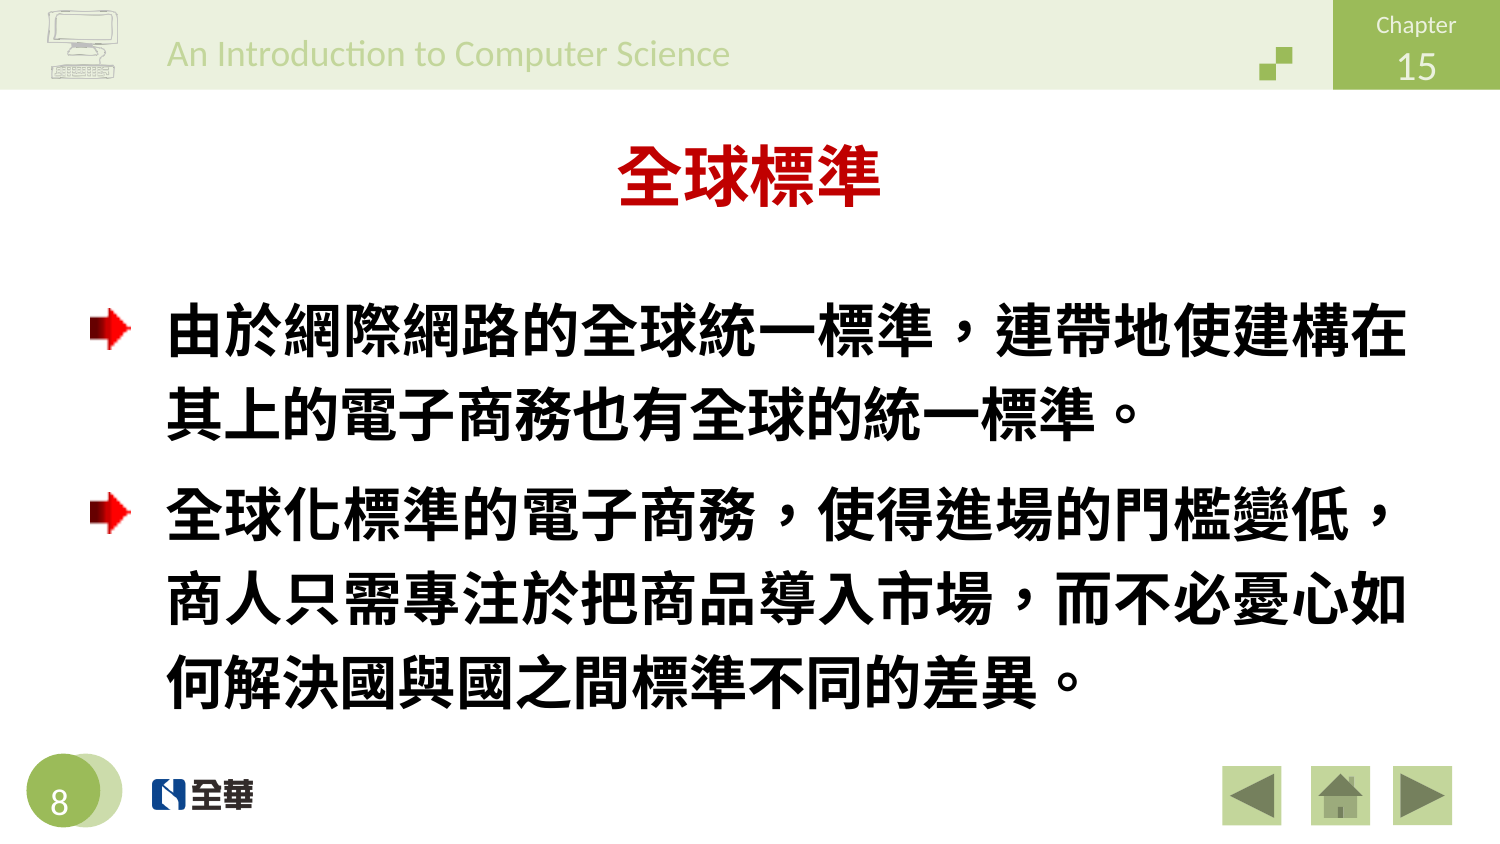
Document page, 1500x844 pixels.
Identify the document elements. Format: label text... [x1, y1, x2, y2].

picture [152, 779, 253, 810]
list 由於網際網路的全球統一標準，連帶地使建構在其上的電子商務也有全球的統一標準。 全球化標準的電子商務，使得進場的門檻變低，商人只需專注於把商品導入市場，而不必憂心如何解決國與國之間標準不同的差異。 [75, 272, 1425, 754]
picture [90, 308, 131, 350]
picture [90, 492, 131, 534]
title 全球標準 [75, 104, 1425, 245]
picture [47, 10, 118, 79]
